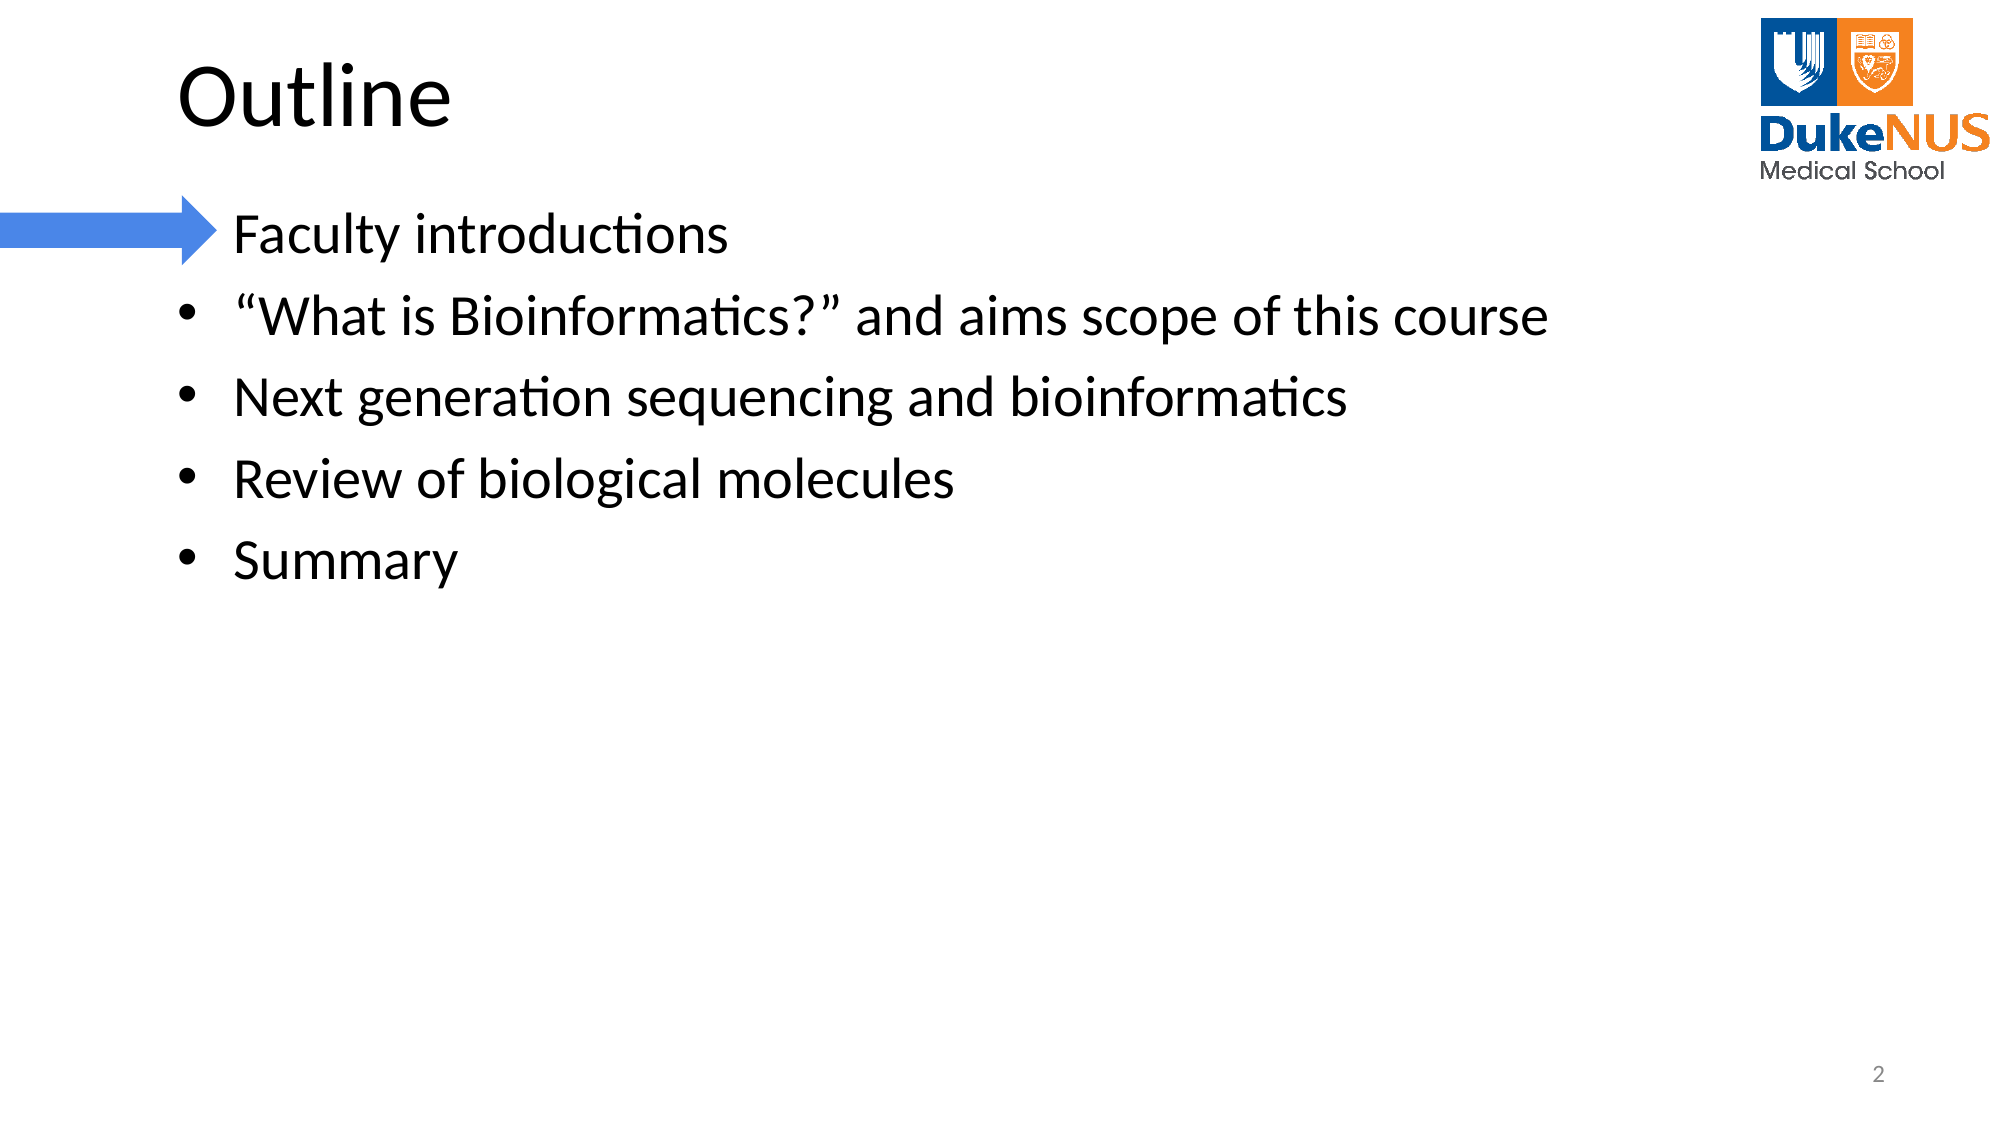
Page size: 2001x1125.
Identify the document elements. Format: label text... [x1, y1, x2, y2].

picture [1749, 6, 1990, 183]
title Outline [162, 0, 1513, 180]
slide_number 2 [1433, 1042, 1900, 1103]
text_box [0, 195, 217, 266]
list Faculty introductions “What is Bioinformatics?” and aims scope of this course Next generation sequencing and bioinformatics Review of biological molecules Summary [162, 187, 1925, 1013]
